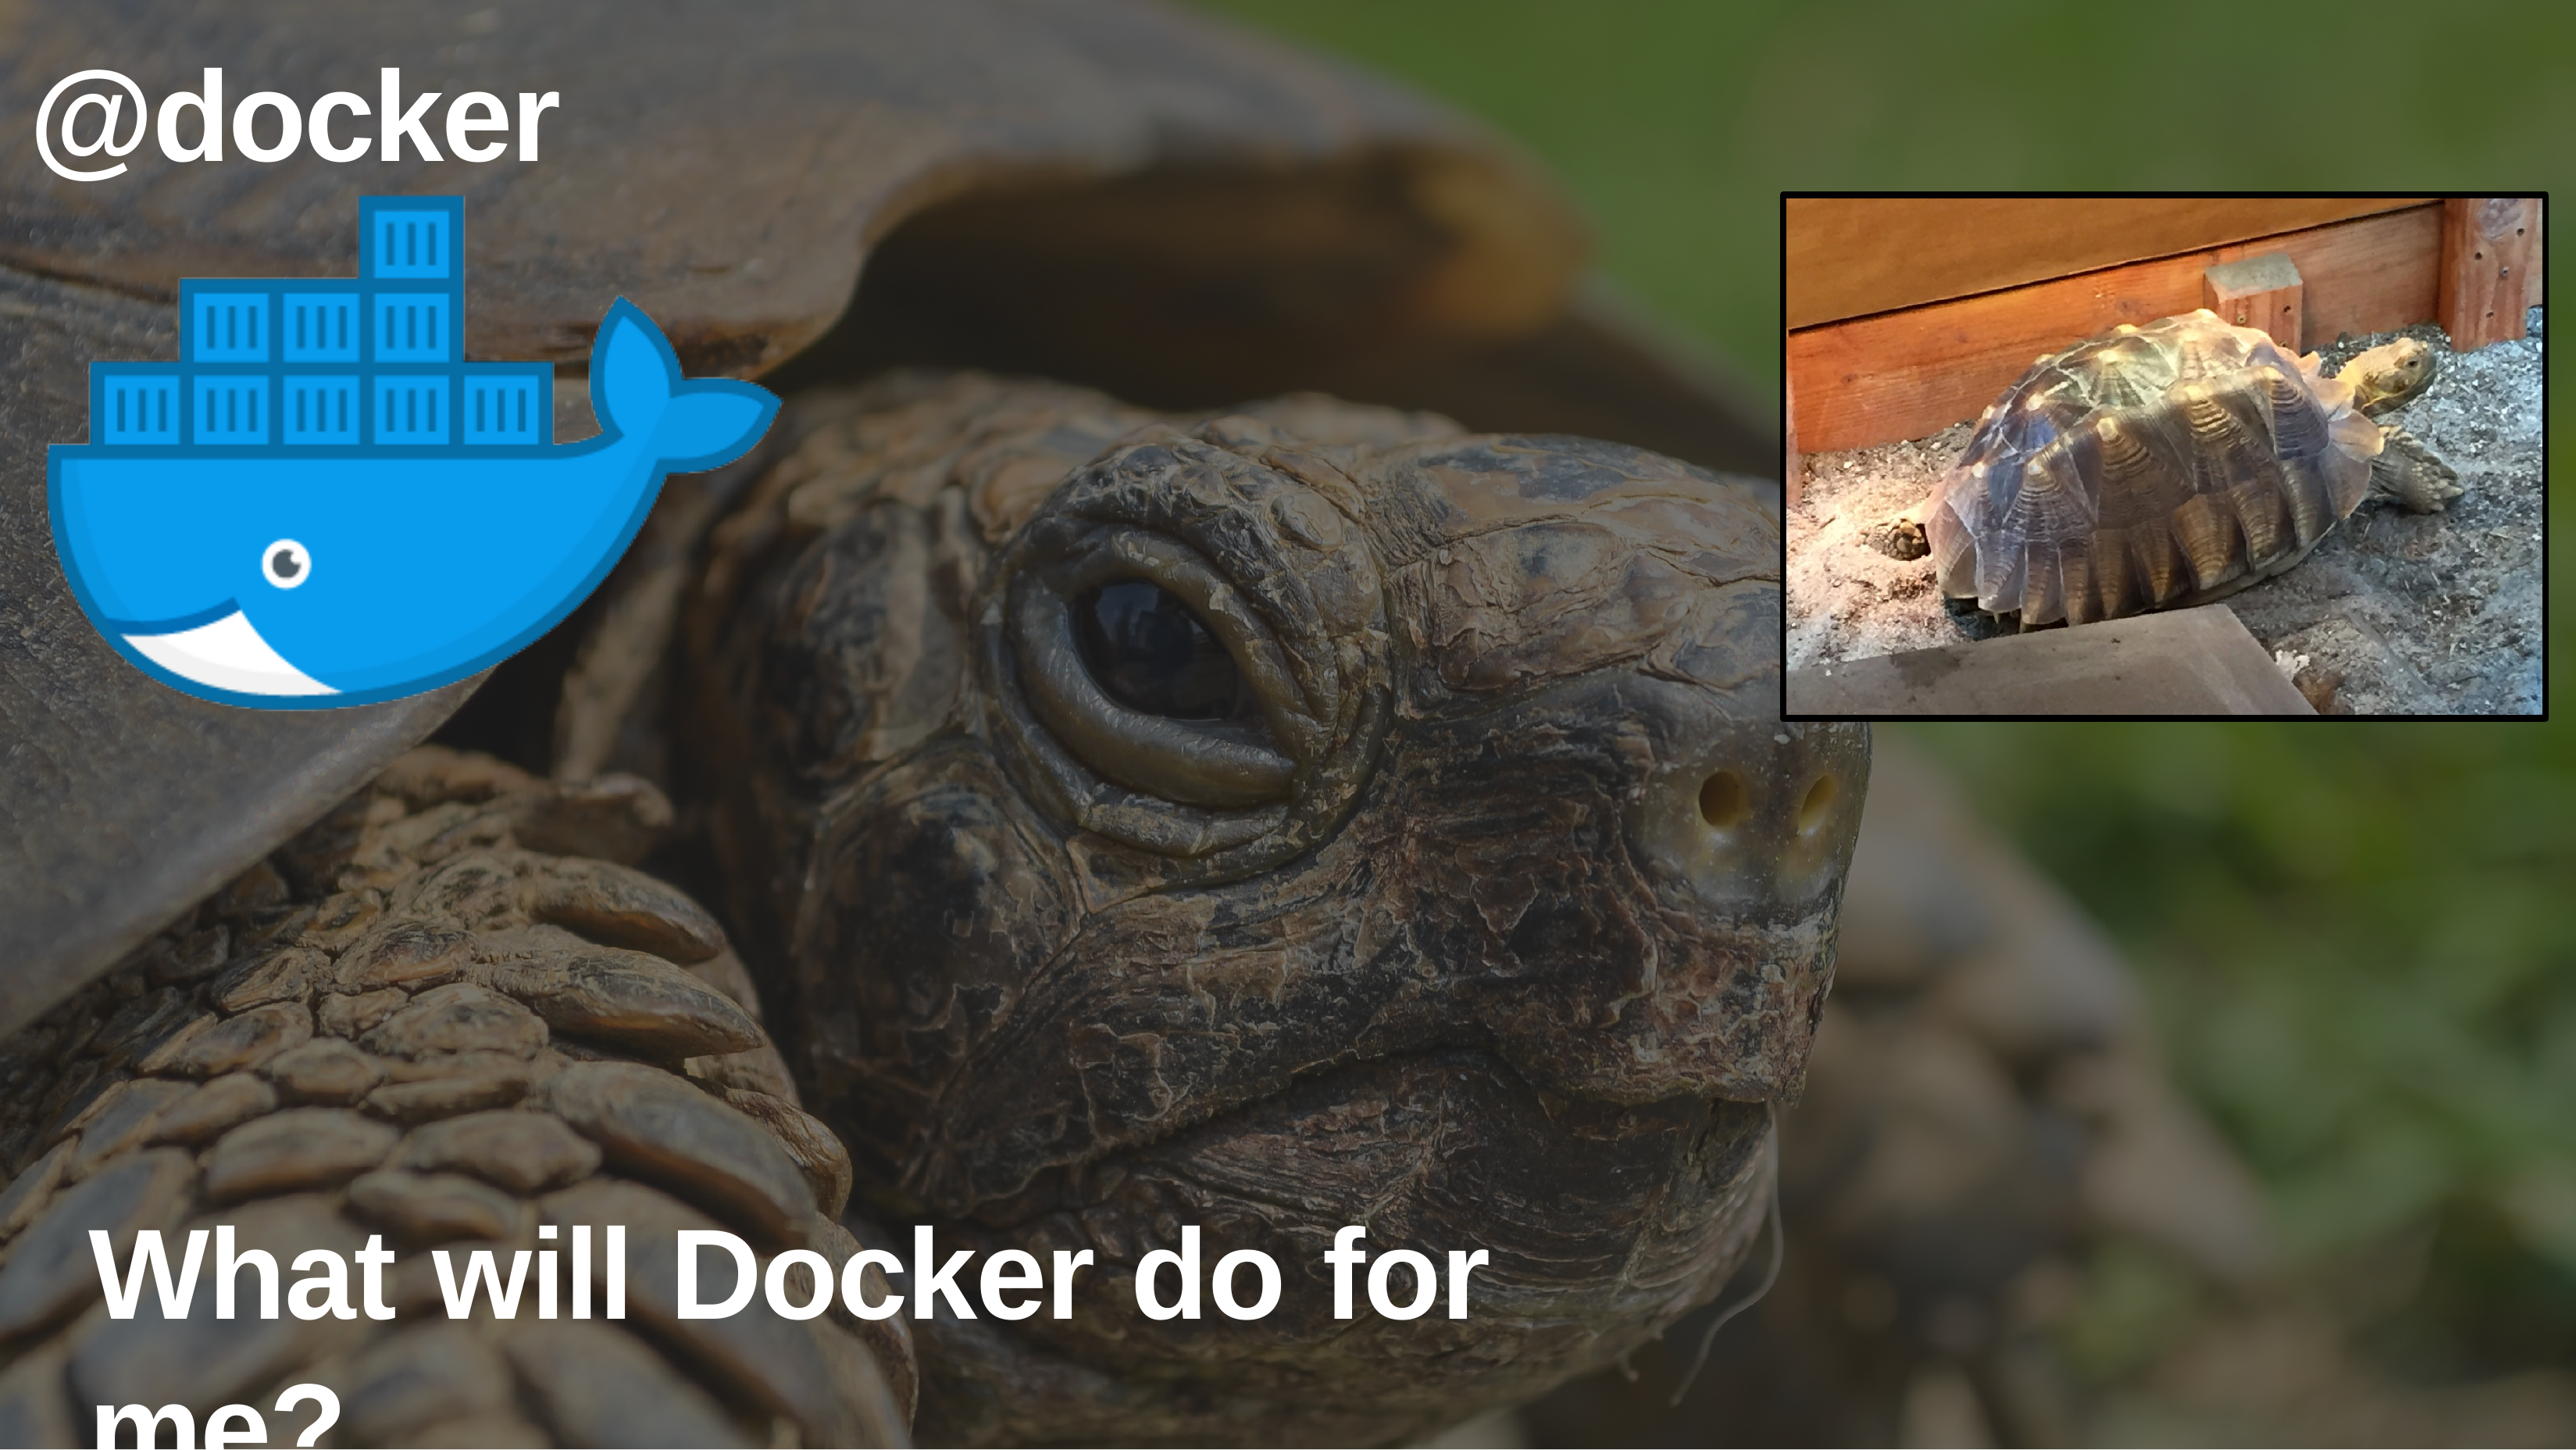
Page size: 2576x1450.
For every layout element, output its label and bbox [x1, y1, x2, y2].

text_box [47, 191, 2549, 745]
picture [0, 0, 2576, 1450]
